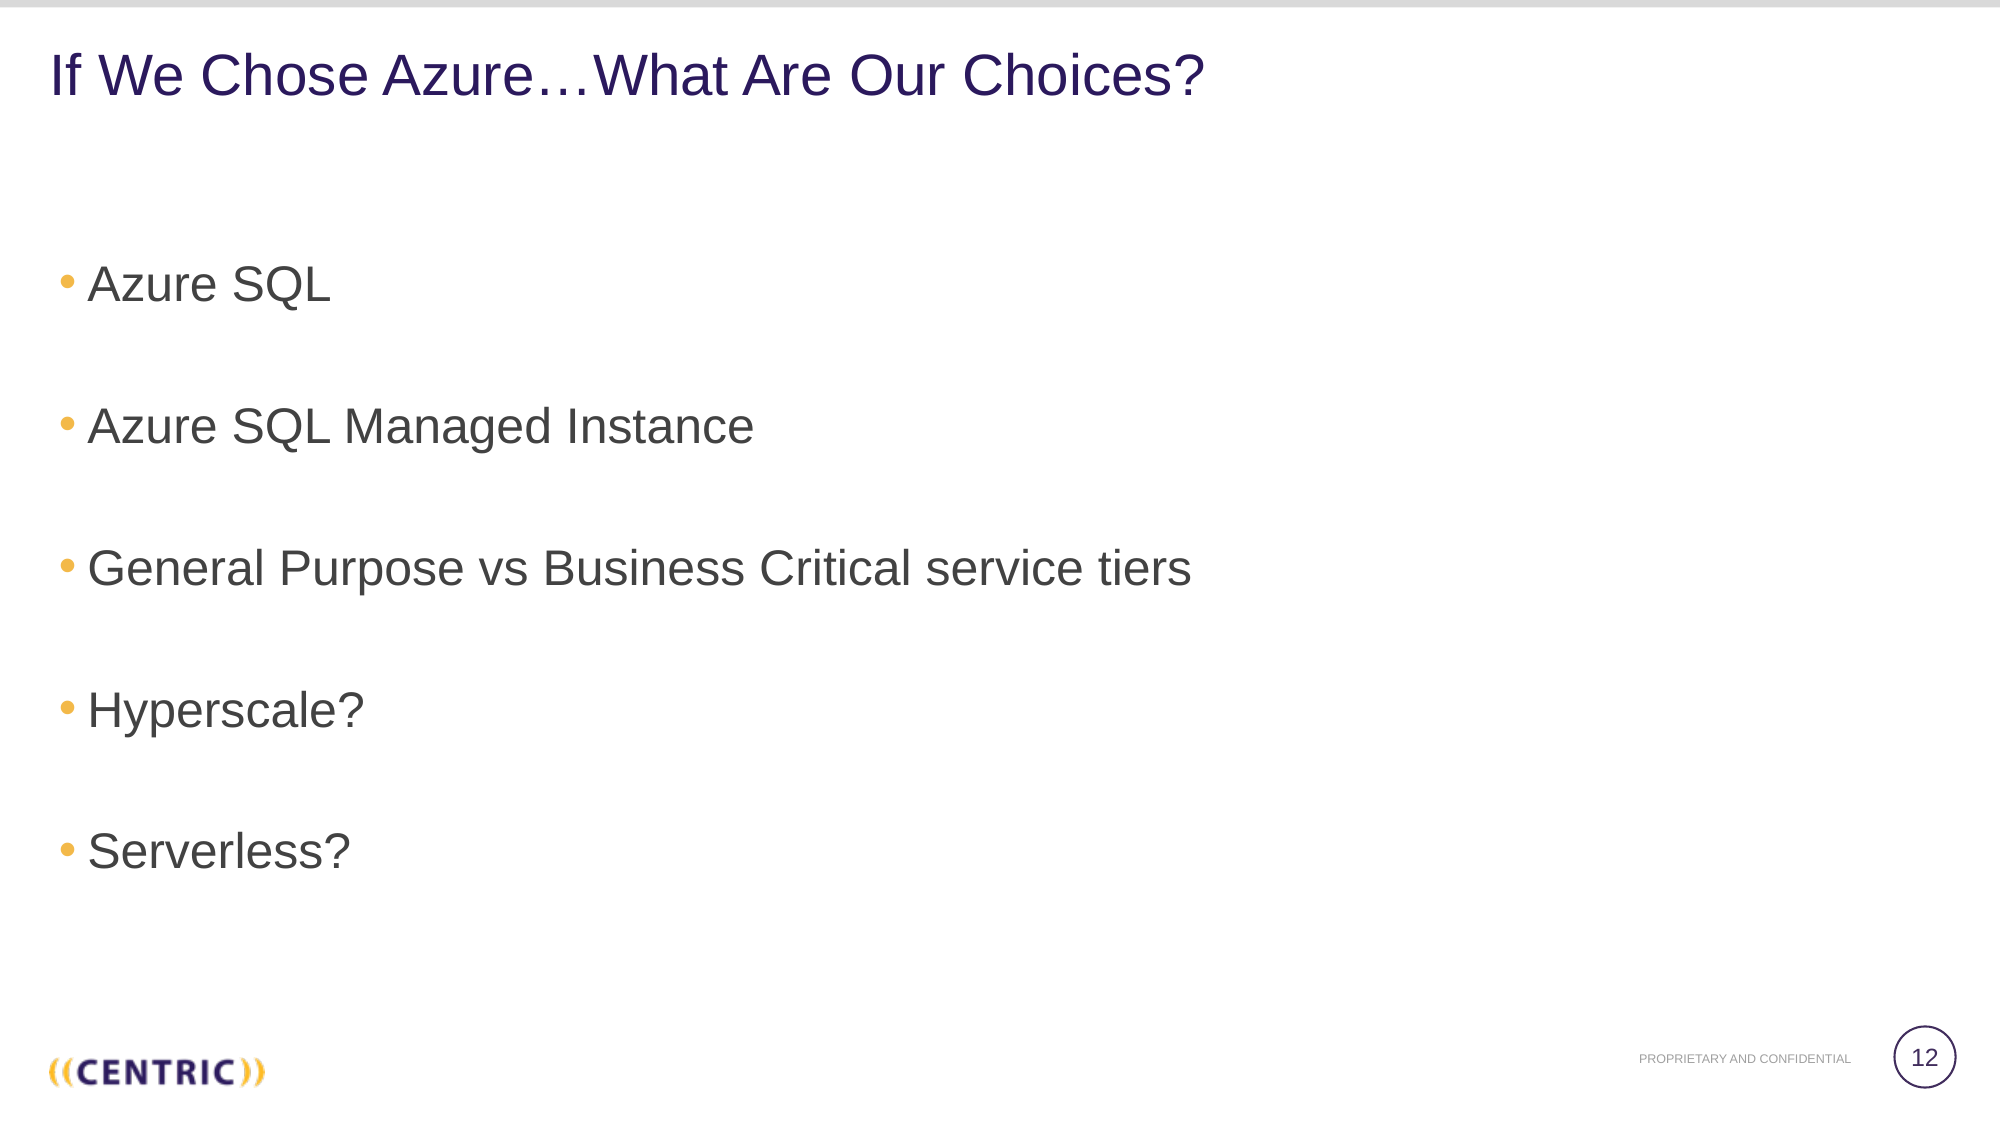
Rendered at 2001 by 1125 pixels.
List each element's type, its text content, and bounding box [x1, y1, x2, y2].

list Azure SQL Azure SQL Managed Instance General Purpose vs Business Critical service tiers Hyperscale? Serverless? [49, 254, 1950, 930]
picture [49, 1057, 265, 1088]
title If We Chose Azure…What Are Our Choices? [49, 37, 1950, 124]
